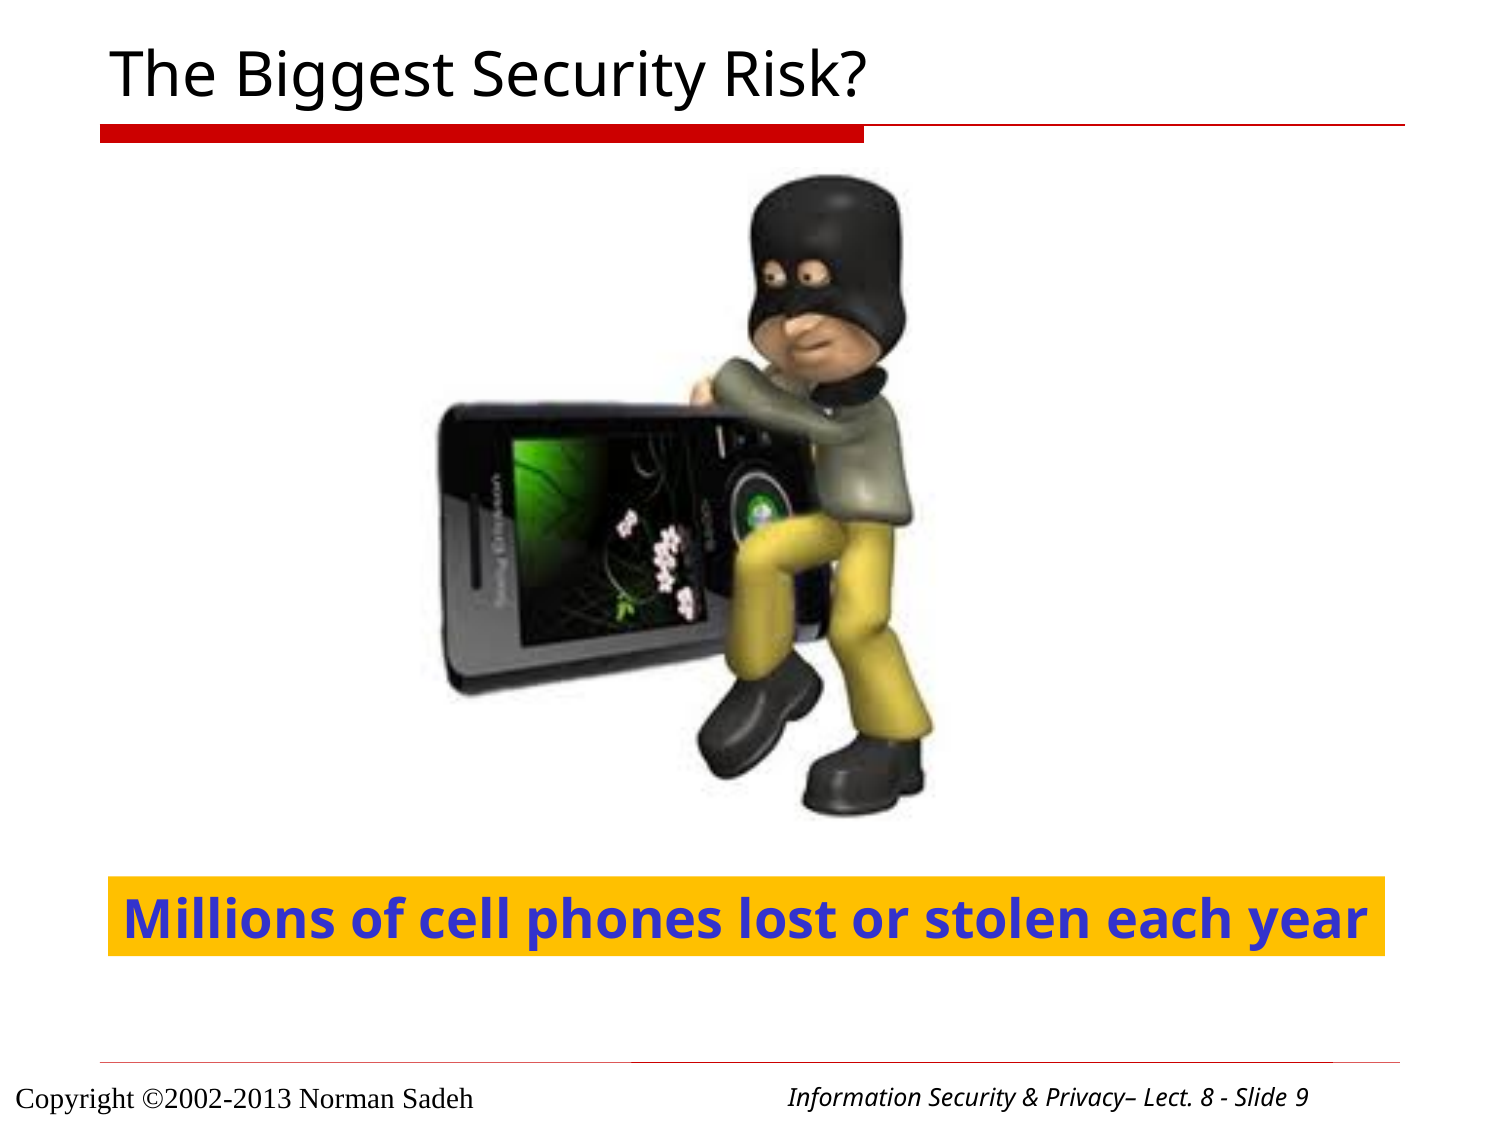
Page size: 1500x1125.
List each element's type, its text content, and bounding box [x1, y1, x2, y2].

title The Biggest Security Risk? [93, 0, 1500, 117]
text_box Millions of cell phones lost or stolen each year [108, 876, 1385, 957]
picture [375, 167, 1009, 845]
